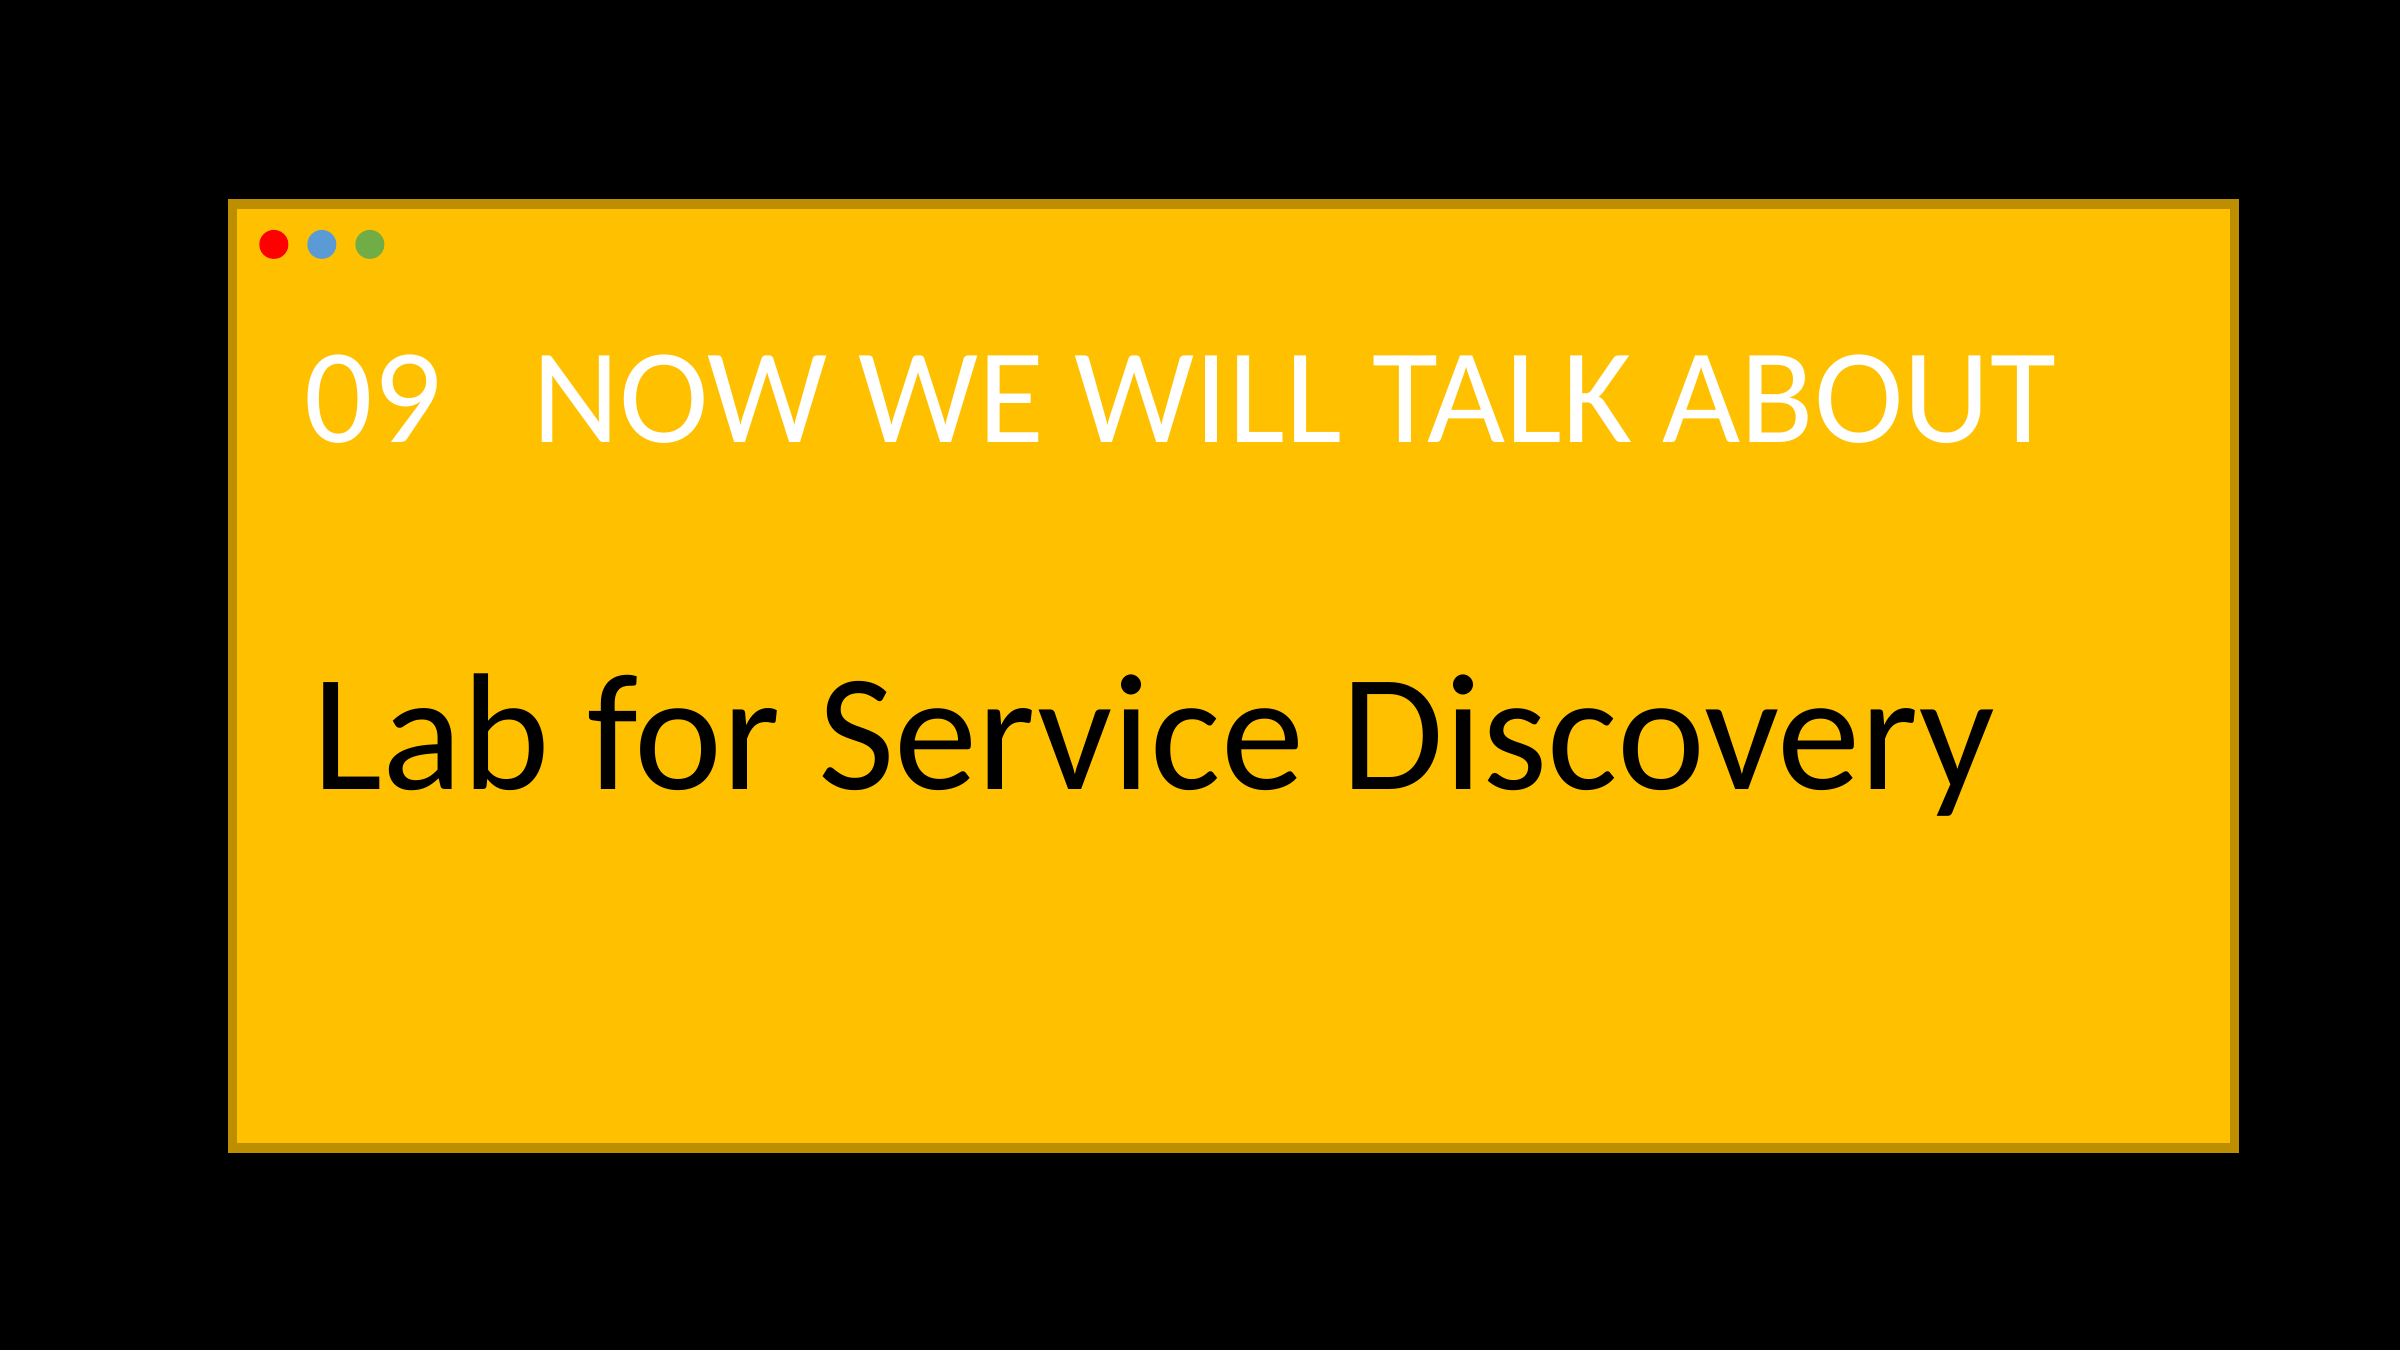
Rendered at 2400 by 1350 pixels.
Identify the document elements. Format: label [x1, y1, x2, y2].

text_box [232, 204, 2235, 1149]
